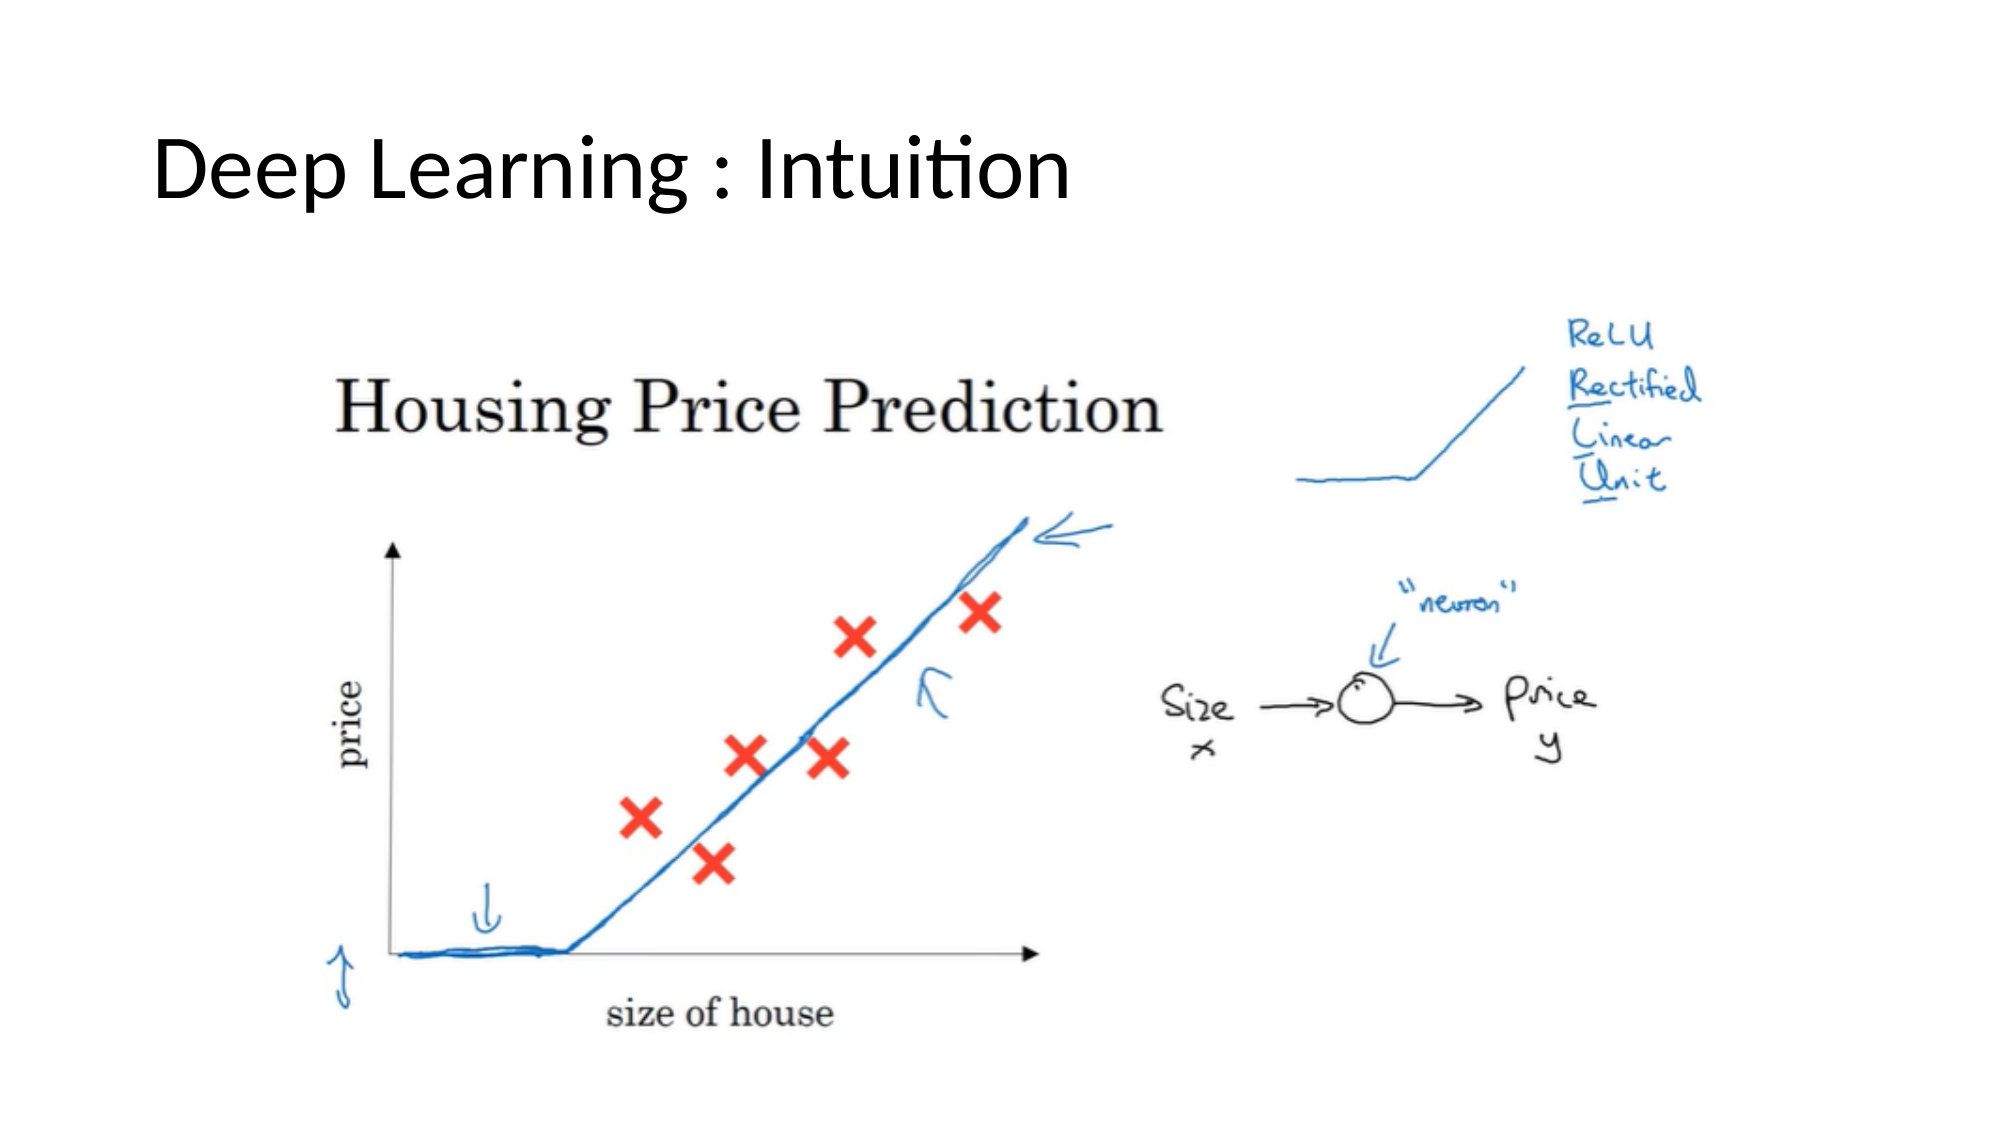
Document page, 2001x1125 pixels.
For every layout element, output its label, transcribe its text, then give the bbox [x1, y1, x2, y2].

title Deep Learning : Intuition [137, 59, 1863, 278]
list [240, 308, 1719, 1066]
